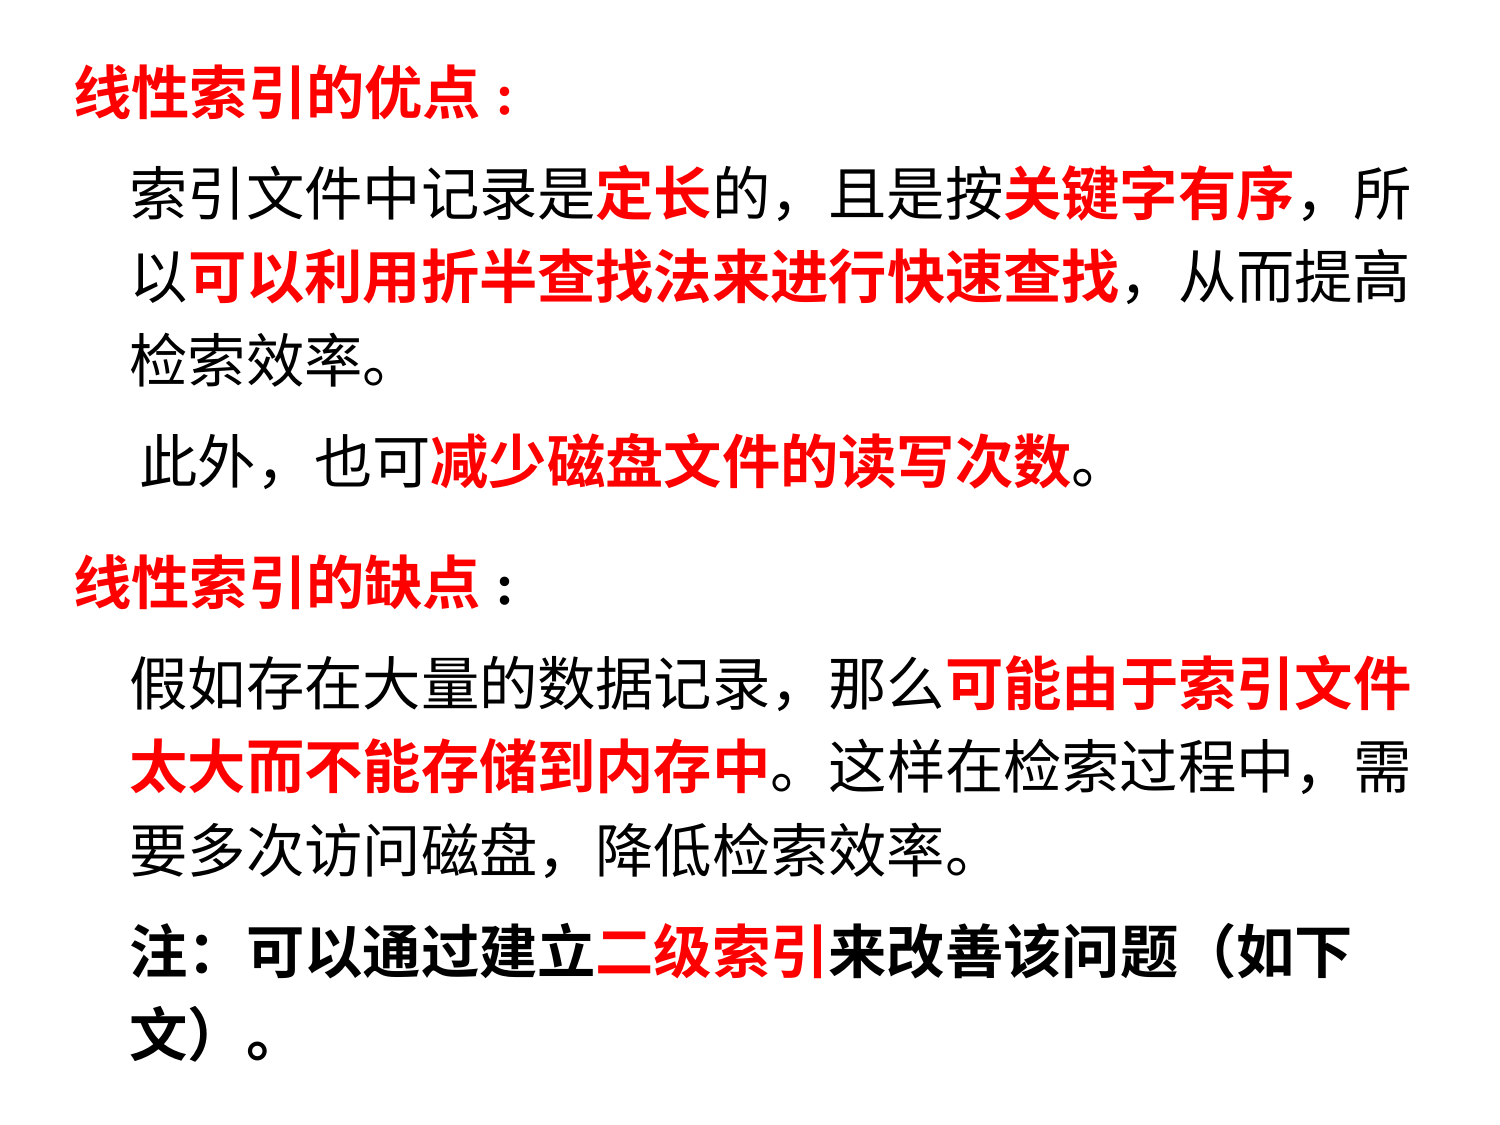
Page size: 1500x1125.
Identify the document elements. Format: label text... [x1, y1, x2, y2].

list 线性索引的优点: 索引文件中记录是定长的，且是按关键字有序，所以可以利用折半查找法来进行快速查找，从而提高检索效率。 此外，也可减少磁盘文件的读写次数。 线性索引的缺点: 假如存在大量的数据记录，那么可能由于索引文件太大而不能存储到内存中。这样在检索过程中，需要多次访问磁盘，降低检索效率。 注：可以通过建立二级索引来改善该问题（如下文）。 [58, 35, 1436, 1090]
